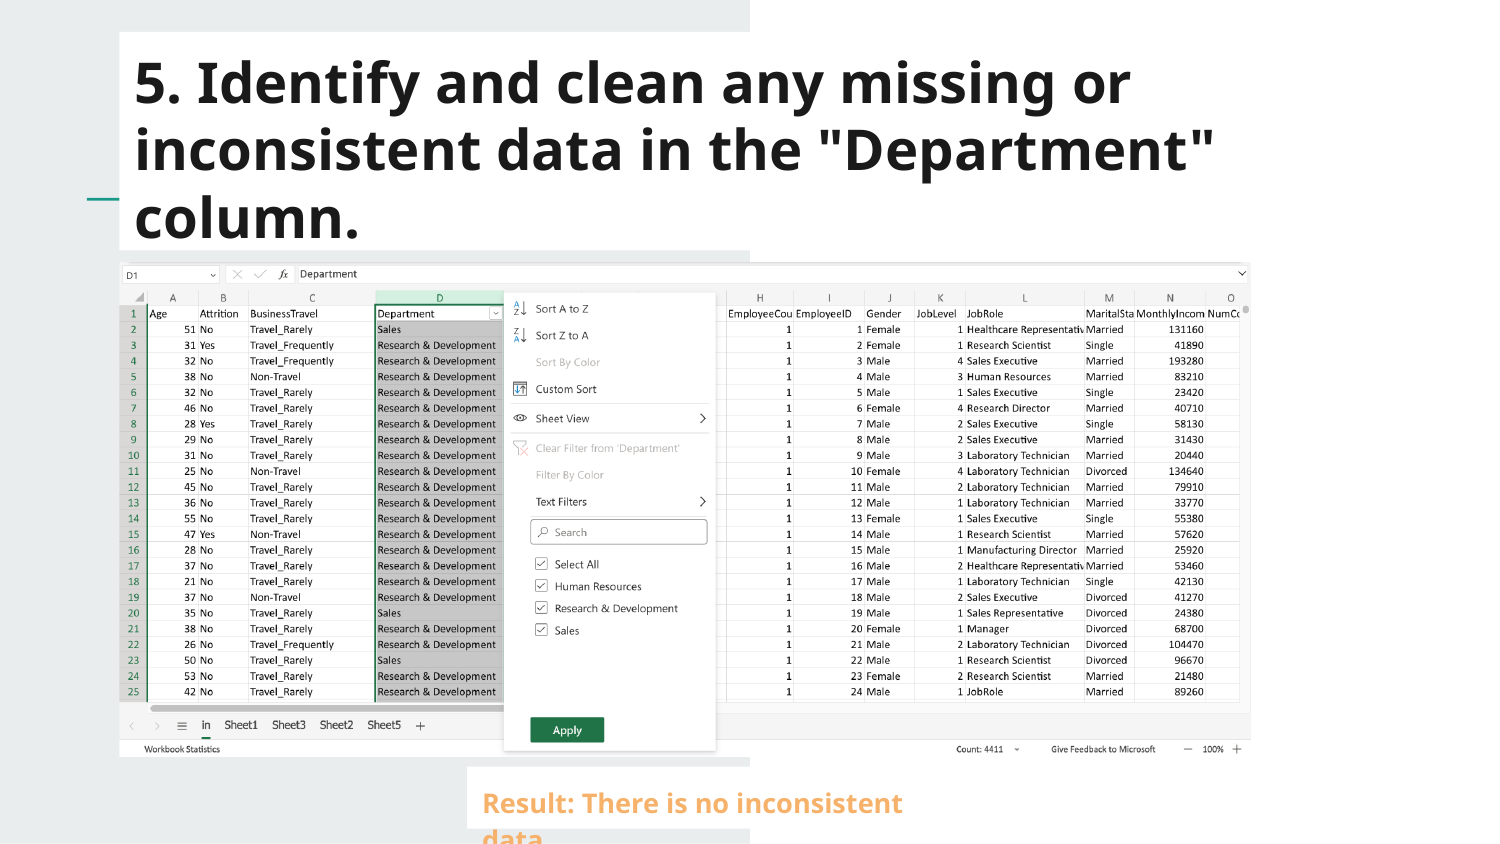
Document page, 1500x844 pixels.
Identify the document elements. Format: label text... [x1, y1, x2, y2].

title 5. Identify and clean any missing or inconsistent data in the "Department" column. [119, 31, 1342, 251]
subtitle Result: There is no inconsistent data [467, 766, 942, 829]
picture [118, 262, 1252, 757]
